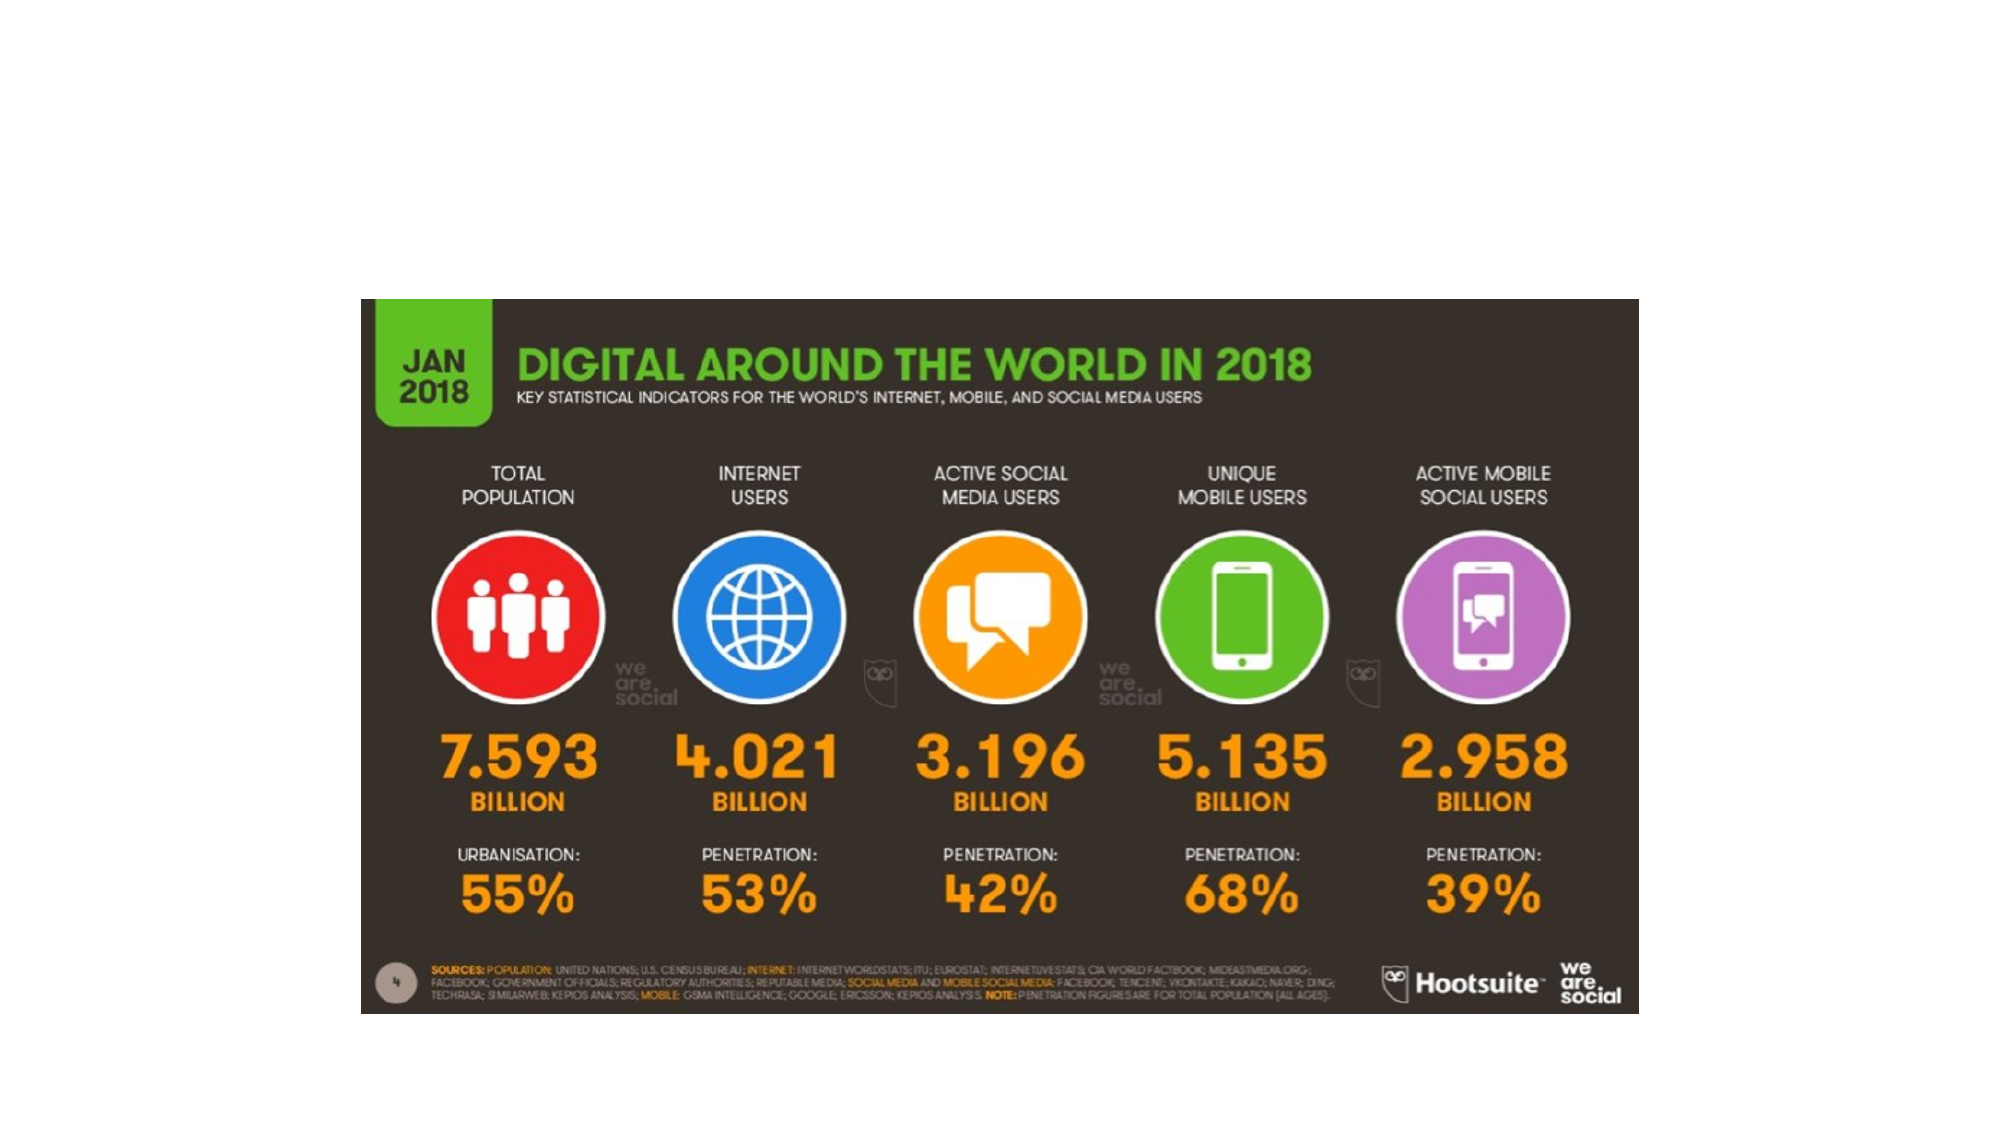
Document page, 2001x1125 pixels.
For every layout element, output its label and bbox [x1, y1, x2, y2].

list [361, 299, 1639, 1014]
